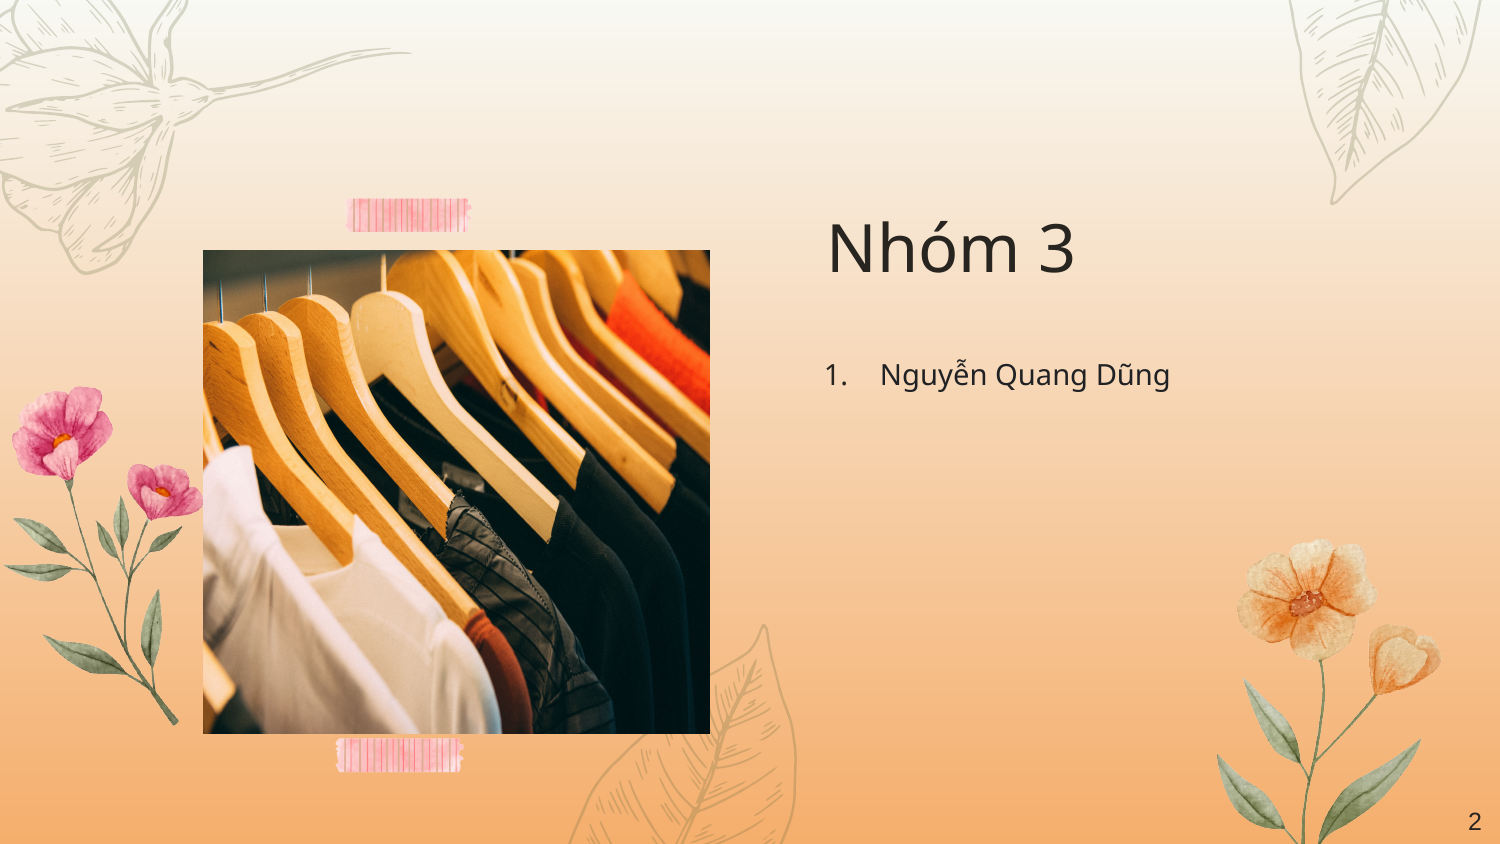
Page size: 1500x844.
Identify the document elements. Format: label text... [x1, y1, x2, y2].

list Nguyễn Quang Dũng [785, 324, 1299, 591]
text_box 2 [1450, 798, 1500, 844]
title Nhóm 3 [811, 190, 1325, 387]
picture [0, 143, 710, 844]
picture [1177, 491, 1481, 844]
